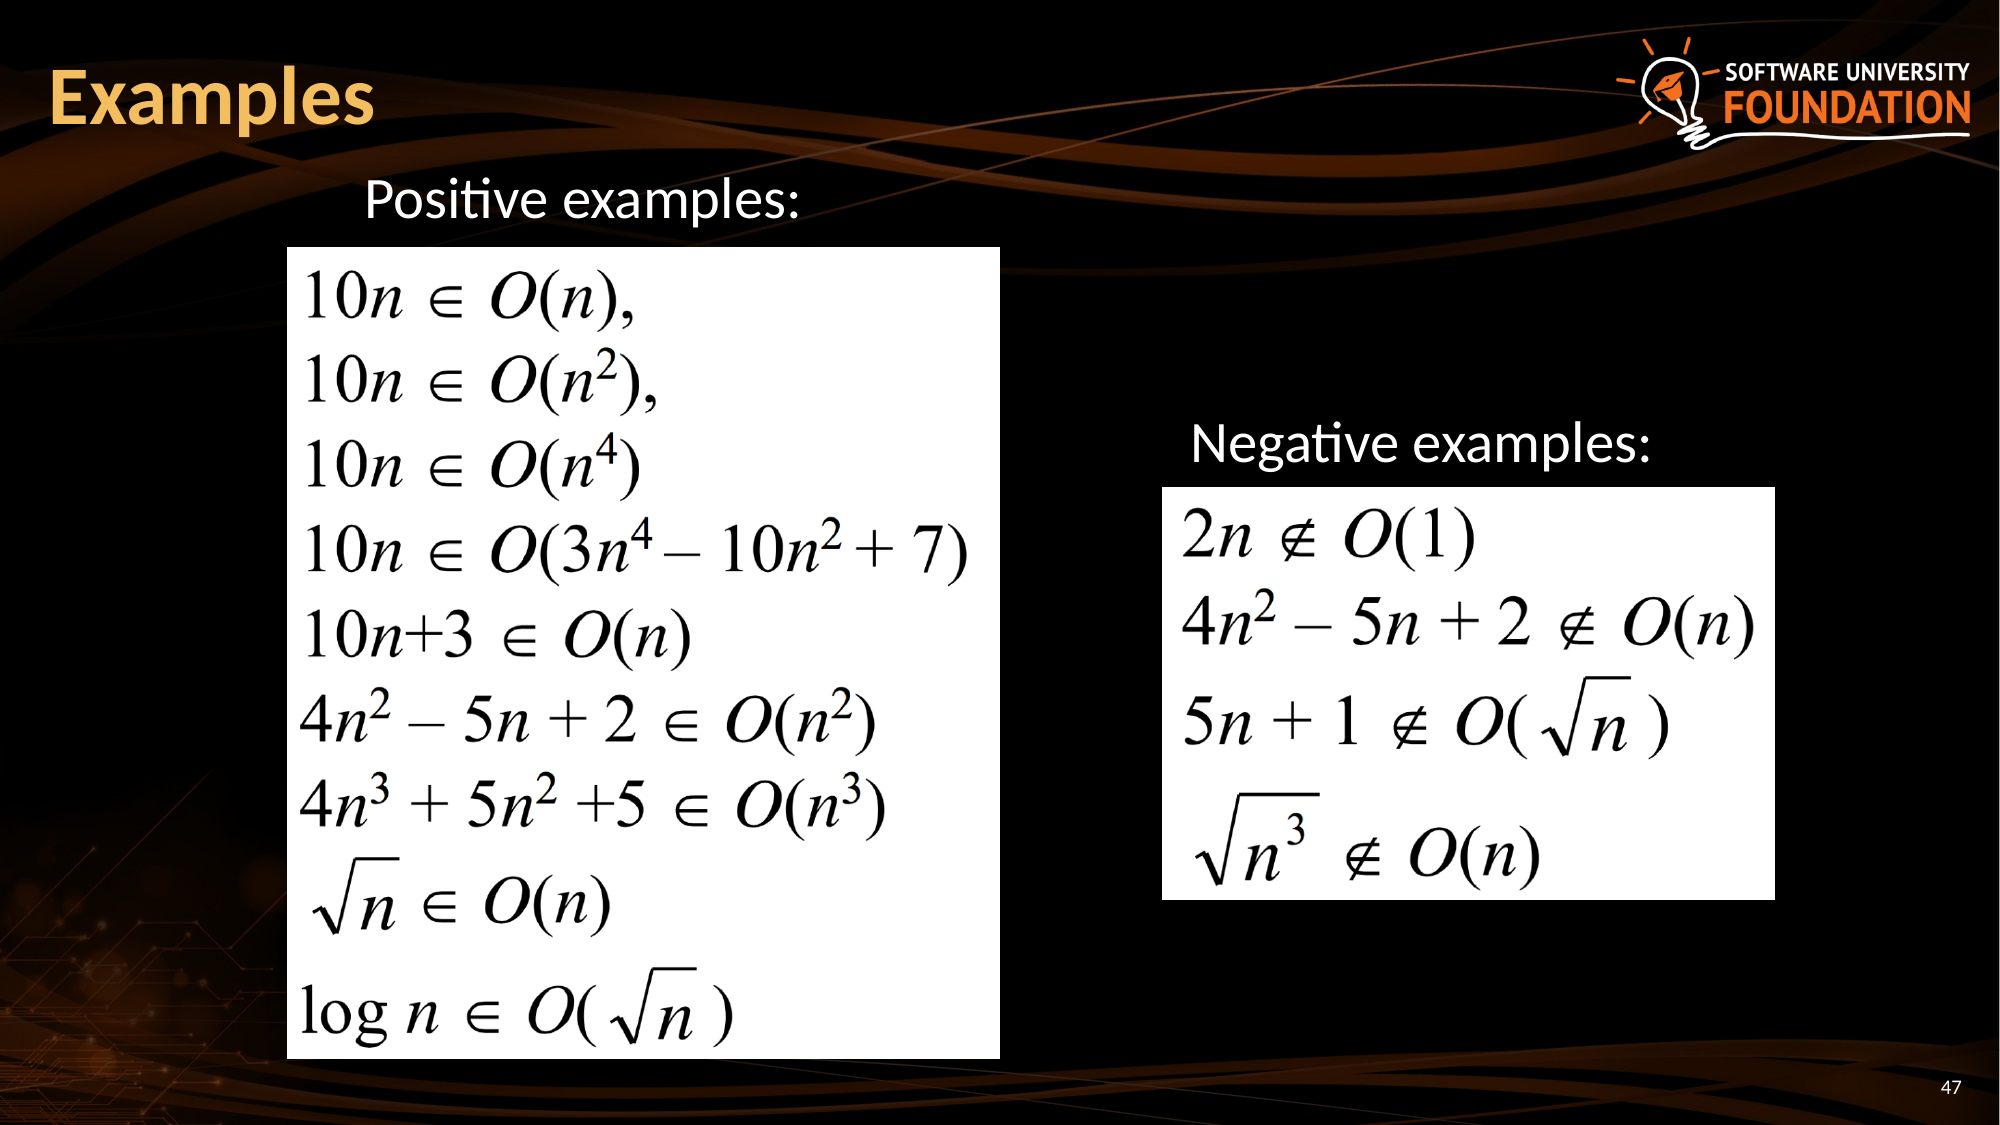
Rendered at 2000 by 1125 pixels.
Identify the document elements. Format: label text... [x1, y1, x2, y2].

text_box Negative examples: [1173, 394, 1767, 481]
slide_number 47 [1897, 1070, 1968, 1103]
picture [0, 0, 2000, 1125]
title Examples [30, 6, 1602, 189]
list Positive examples: [346, 189, 941, 237]
